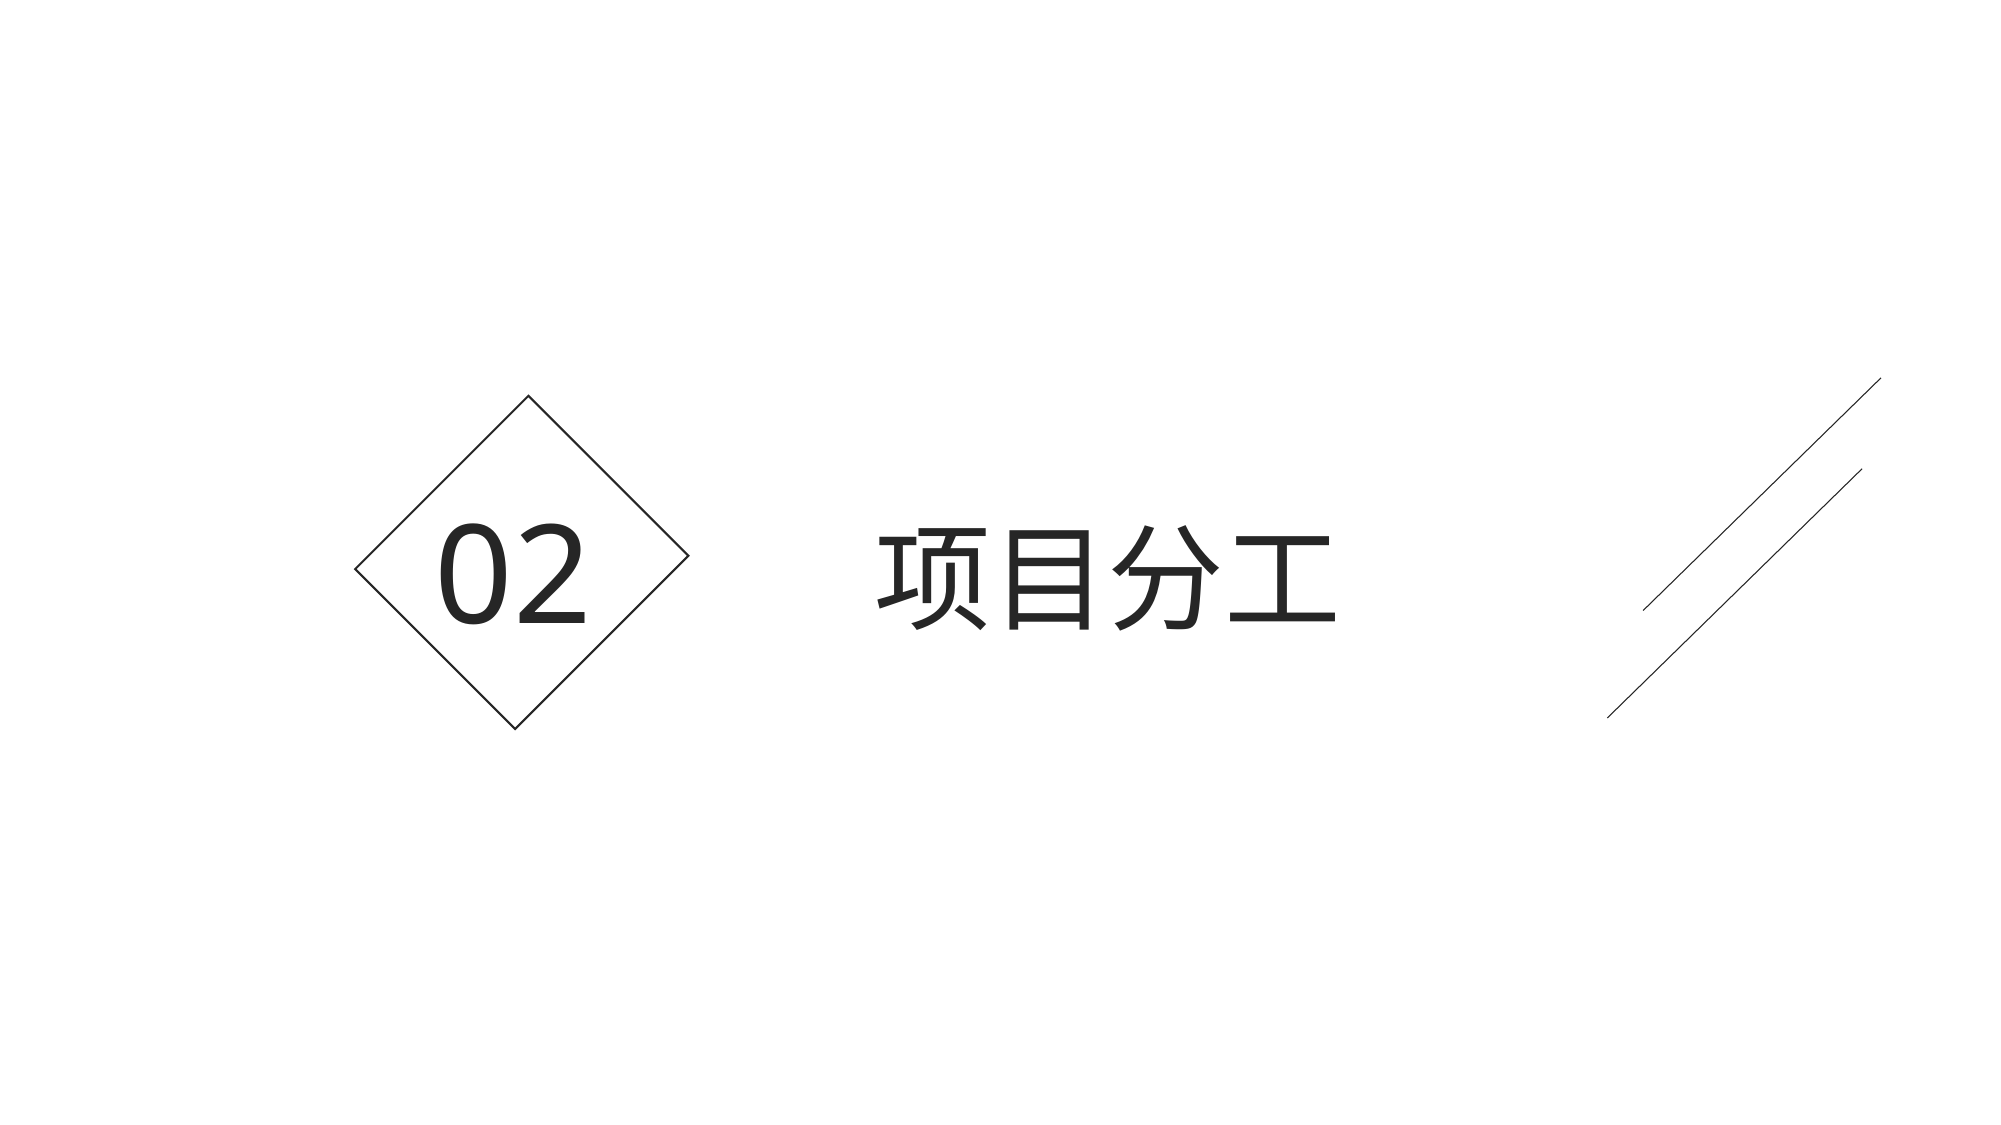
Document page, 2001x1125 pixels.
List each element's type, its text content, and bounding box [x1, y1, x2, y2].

text_box [624, 489, 690, 622]
text_box 02 [403, 479, 624, 659]
text_box [443, 659, 587, 731]
text_box [443, 394, 614, 479]
text_box 项目分工 [780, 497, 1435, 653]
text_box [353, 519, 403, 619]
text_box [1607, 468, 1863, 718]
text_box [1643, 377, 1881, 611]
